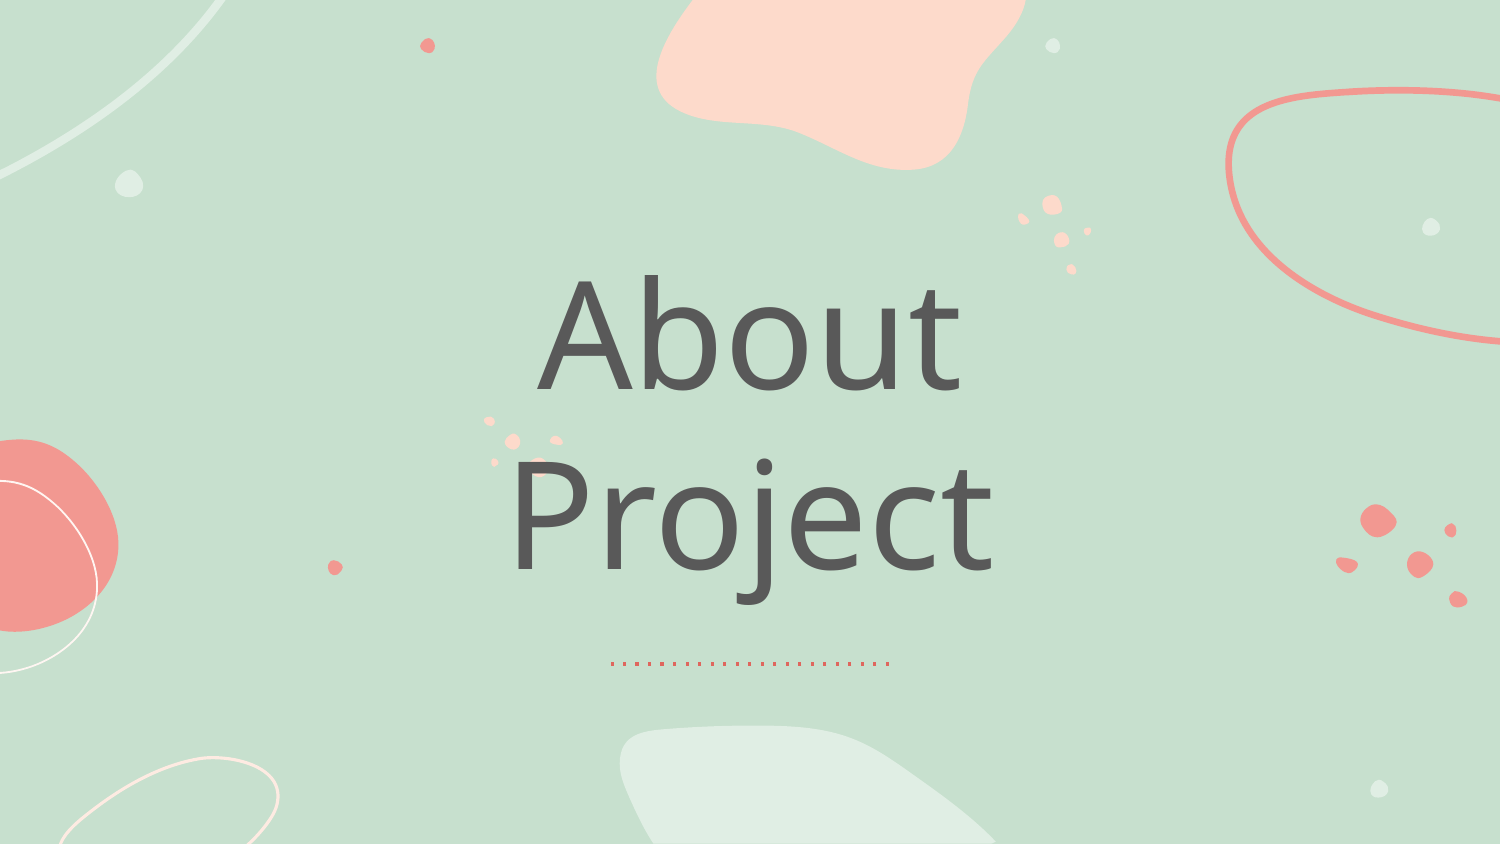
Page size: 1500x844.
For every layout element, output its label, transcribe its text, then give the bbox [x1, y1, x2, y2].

title About Project [390, 243, 1110, 615]
